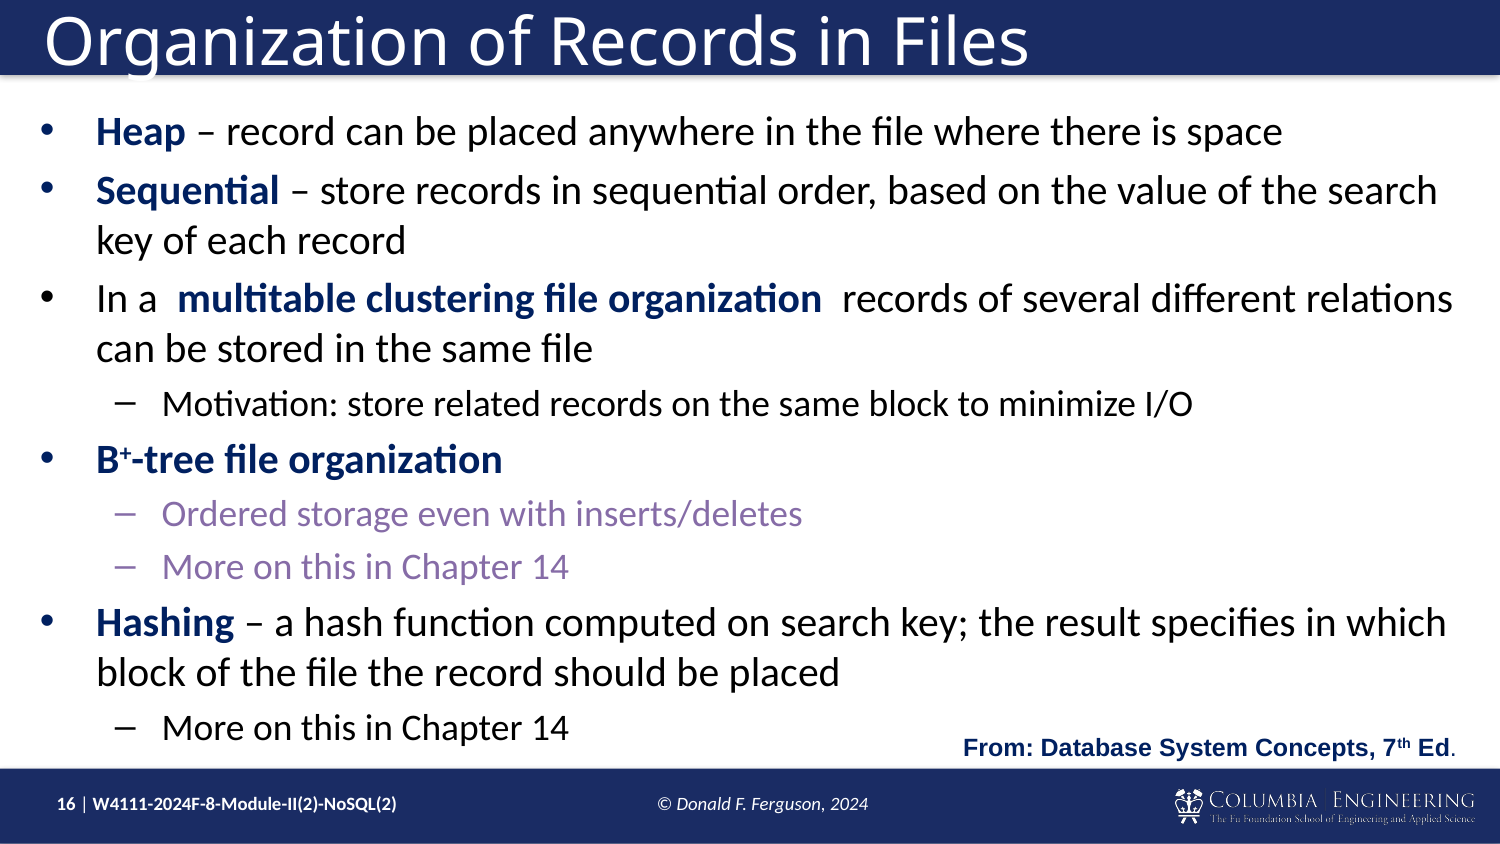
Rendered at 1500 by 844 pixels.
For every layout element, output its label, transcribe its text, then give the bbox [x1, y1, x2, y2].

text_box From: Database System Concepts, 7th Ed. [948, 724, 1472, 769]
title Organization of Records in Files [28, 0, 1450, 73]
list Heap – record can be placed anywhere in the file where there is space Sequential – store records in sequential order, based on the value of the search key of each record In a multitable clustering file organization records of several different relations can be stored in the same file Motivation: store related records on the same block to minimize I/O B+-tree file organization Ordered storage even with inserts/deletes More on this in Chapter 14 Hashing – a hash function computed on search key; the result specifies in which block of the file the record should be placed More on this in Chapter 14 [24, 96, 1475, 760]
